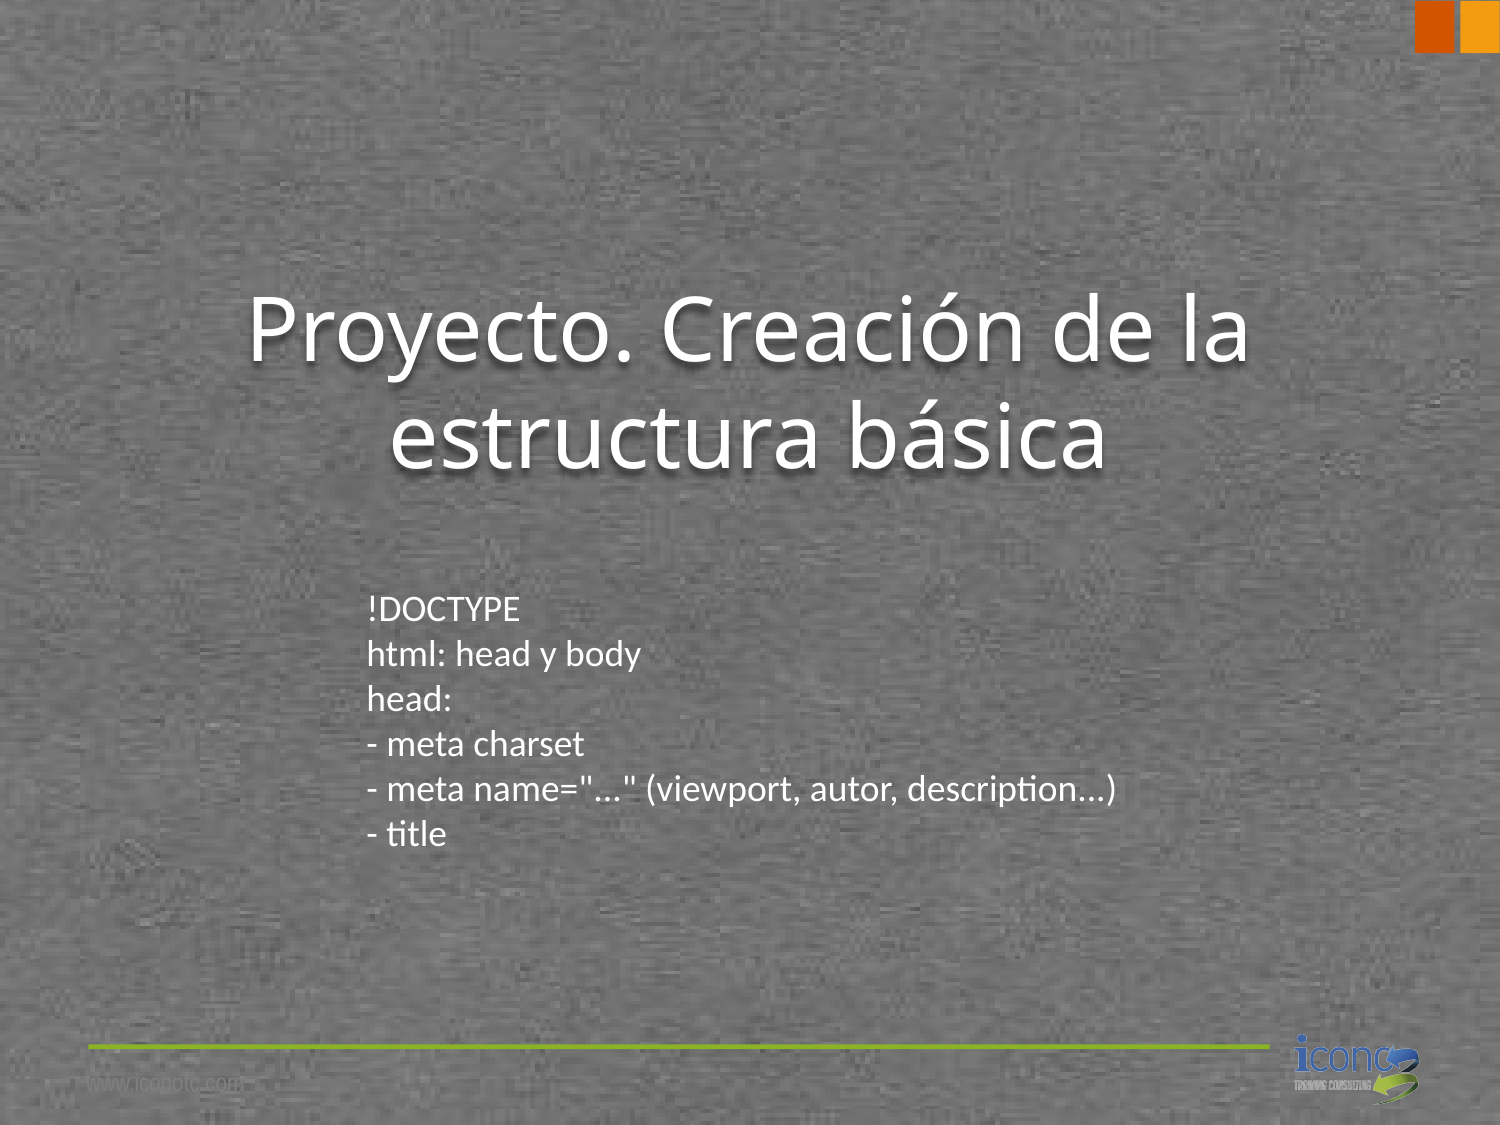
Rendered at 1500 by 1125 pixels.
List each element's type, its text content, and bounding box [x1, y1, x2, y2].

title Proyecto. Creación de la estructura básica [106, 189, 1393, 569]
text_box !DOCTYPE html: head y body head: - meta charset - meta name="..." (viewport, autor, description...) - title [351, 568, 1149, 919]
picture [0, 0, 1500, 1125]
